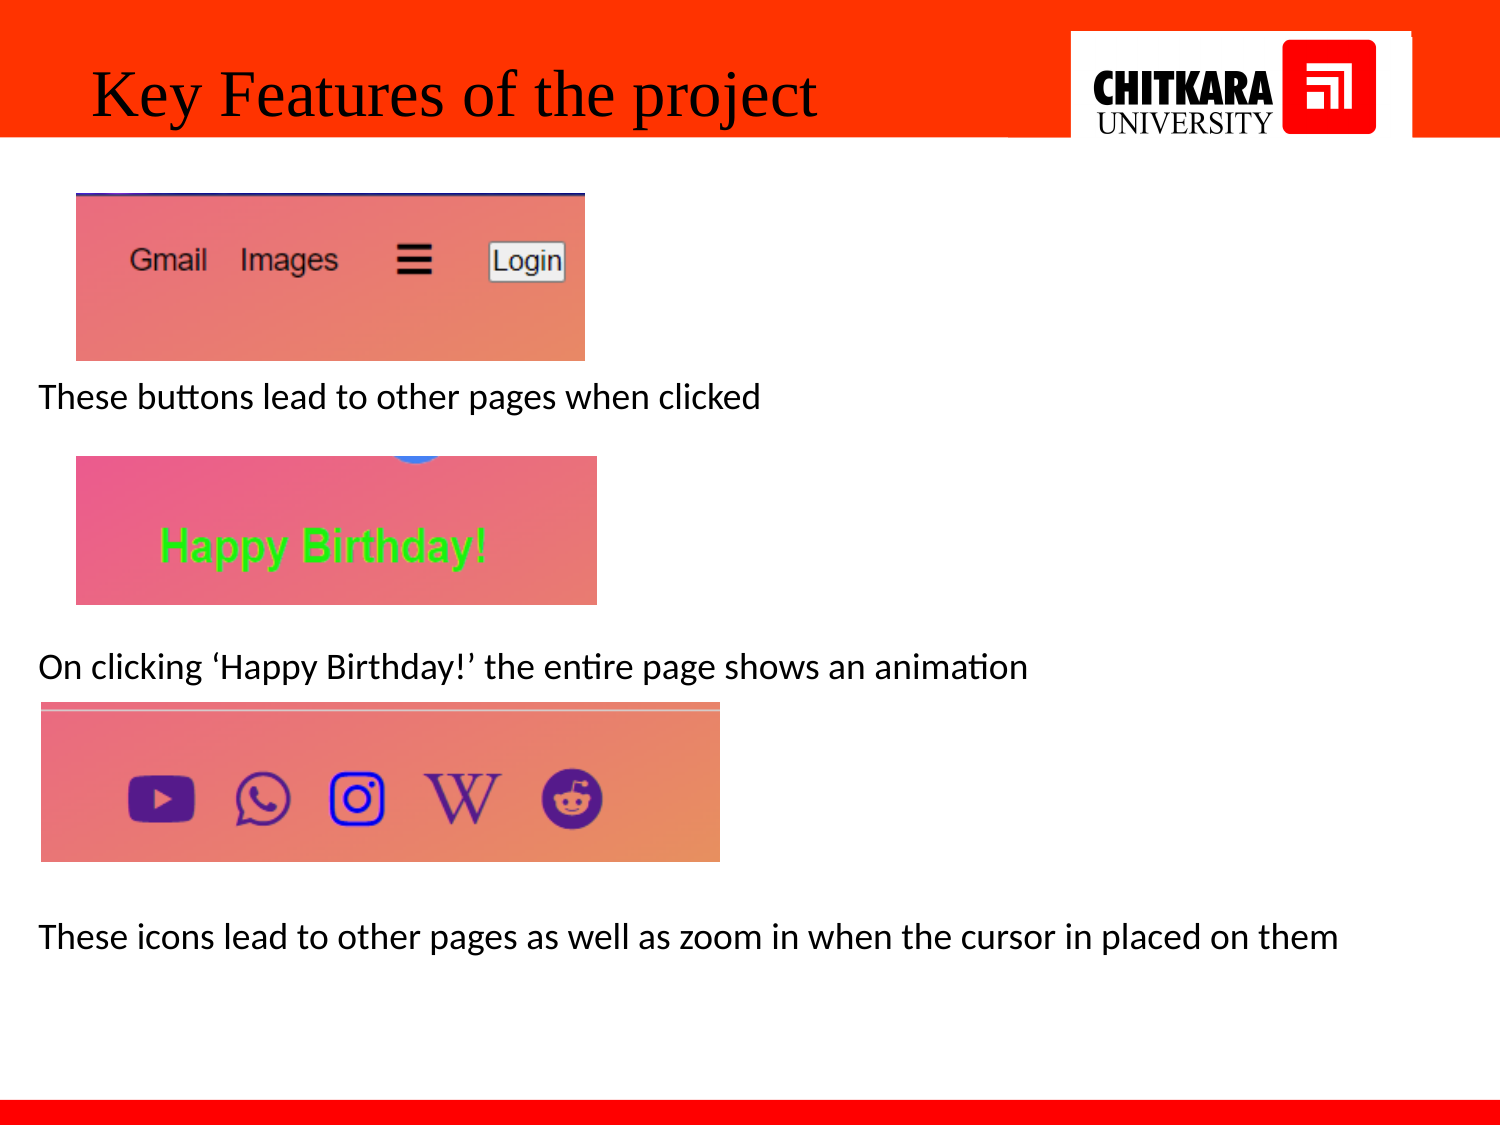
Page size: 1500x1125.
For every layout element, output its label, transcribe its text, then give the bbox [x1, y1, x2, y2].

picture [76, 193, 585, 361]
text_box These buttons lead to other pages when clicked On clicking ‘Happy Birthday!’ the entire page shows an animation These icons lead to other pages as well as zoom in when the cursor in placed on them [23, 184, 1477, 1010]
picture [76, 455, 597, 605]
picture [1074, 37, 1391, 138]
text_box Key Features of the project [76, 42, 963, 138]
picture [41, 702, 720, 863]
